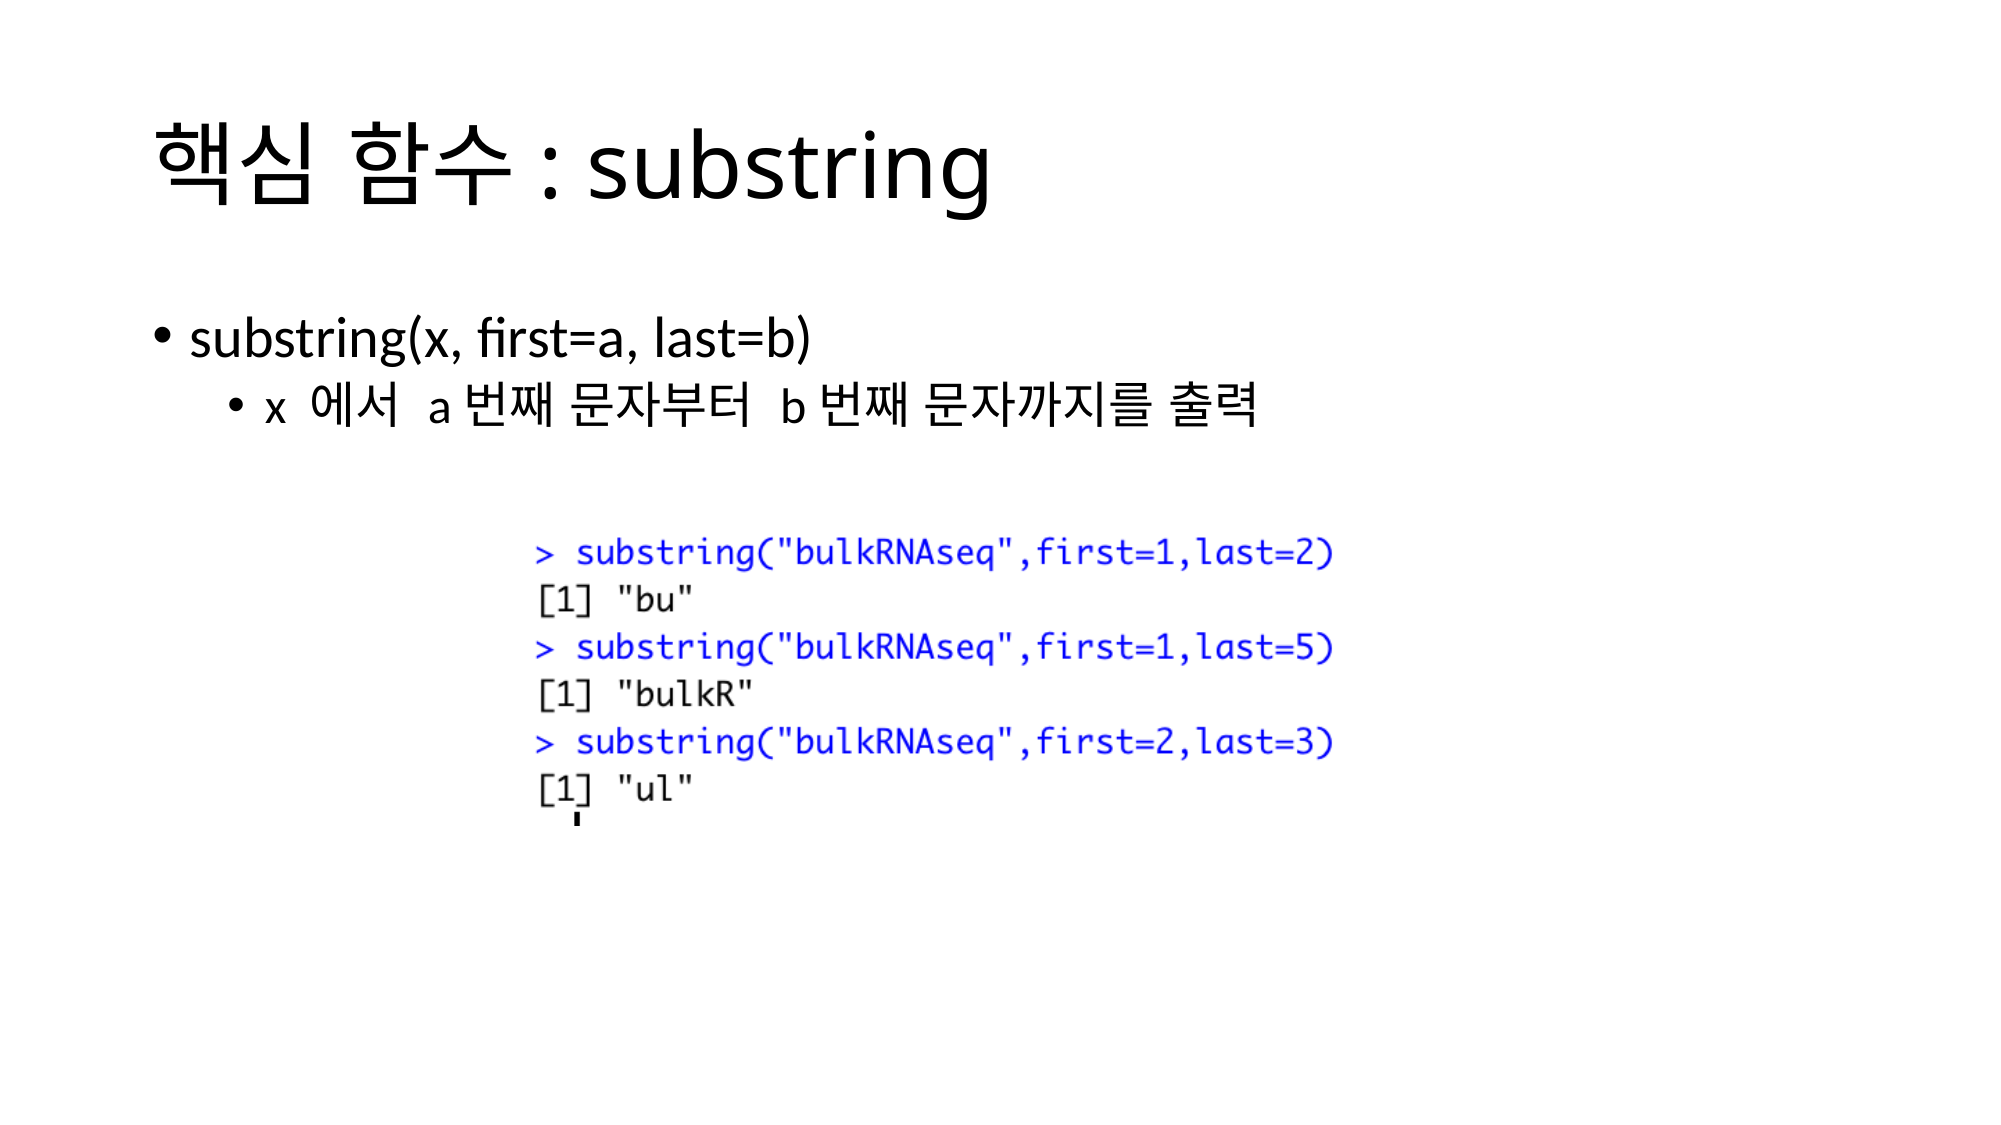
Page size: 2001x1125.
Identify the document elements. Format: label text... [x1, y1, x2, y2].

title 핵심 함수: substring [137, 59, 1863, 278]
picture [519, 528, 1382, 826]
list substring(x, first=a, last=b) x 에서 a번째 문자부터 b번째 문자까지를 출력 [137, 299, 1863, 1014]
